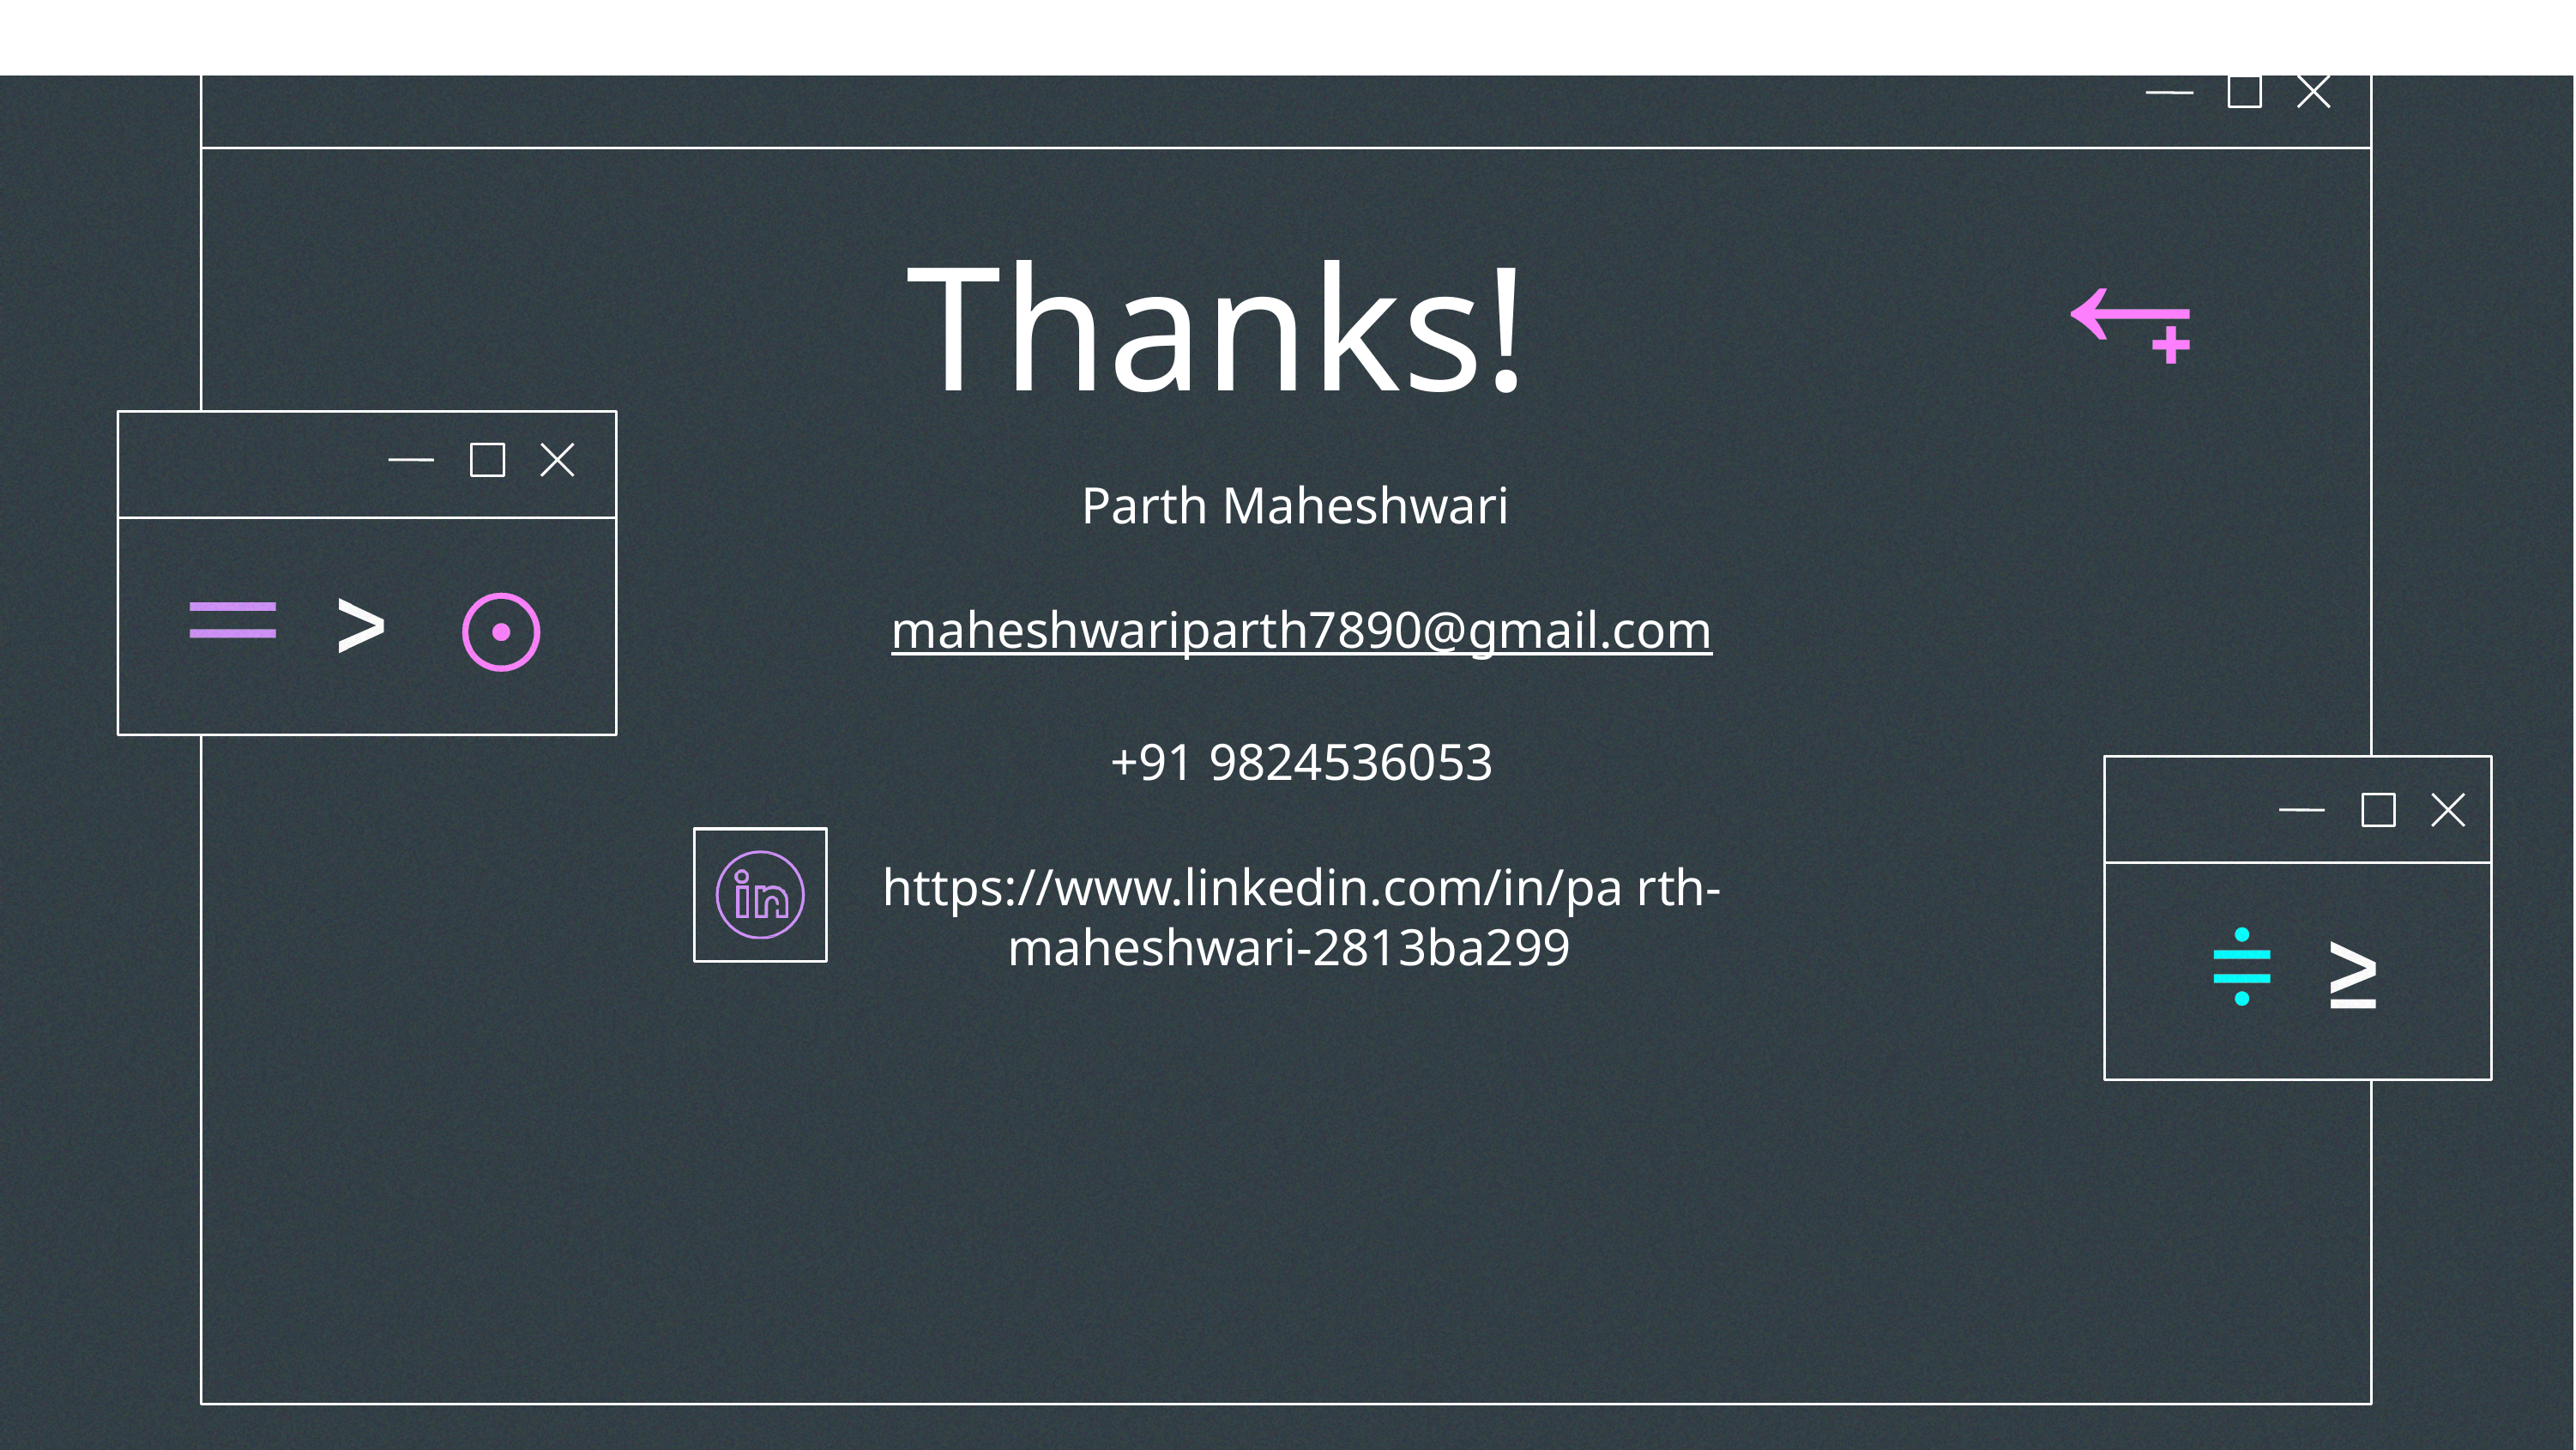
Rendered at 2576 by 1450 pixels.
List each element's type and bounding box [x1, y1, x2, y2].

text_box [116, 221, 2493, 1082]
text_box [199, 1091, 2374, 1405]
text_box [199, 42, 2374, 218]
picture [0, 75, 2574, 1450]
